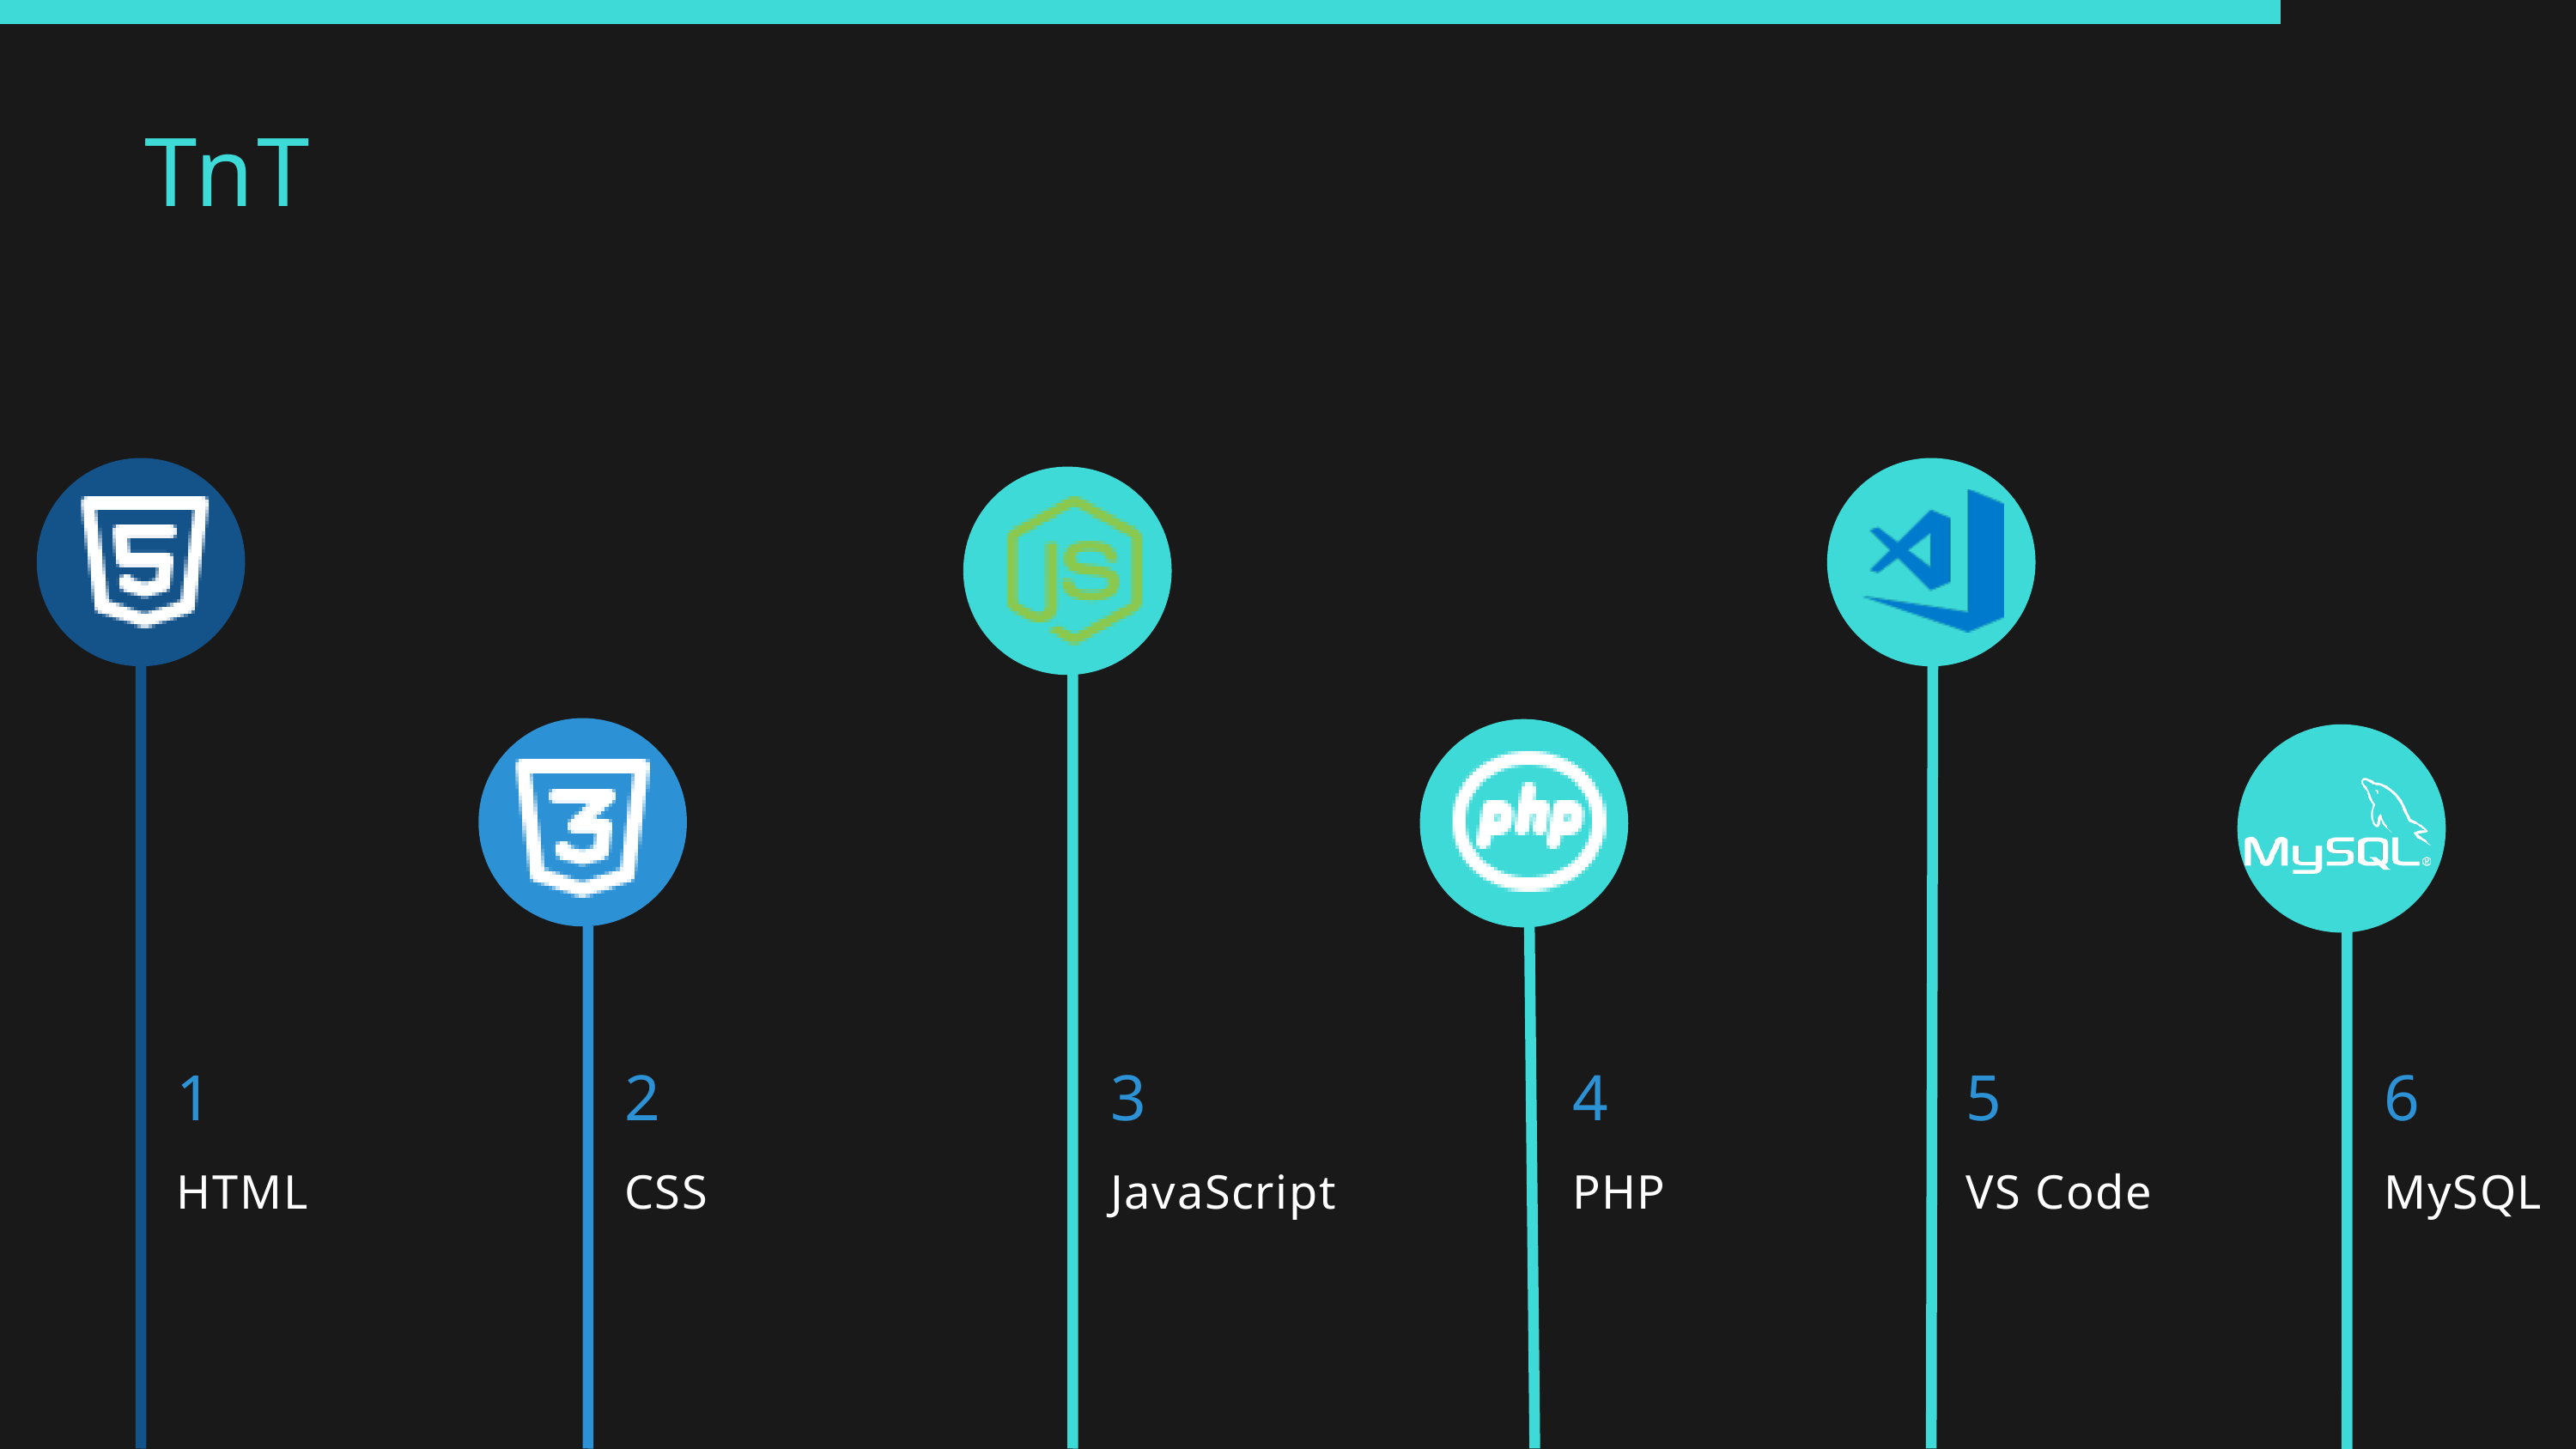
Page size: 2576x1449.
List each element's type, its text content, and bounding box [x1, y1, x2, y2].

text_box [1571, 1056, 1732, 1212]
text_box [1110, 1056, 1364, 1212]
text_box TnT [144, 101, 1870, 226]
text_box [36, 458, 246, 667]
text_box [478, 718, 688, 927]
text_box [2384, 1056, 2567, 1212]
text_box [1826, 458, 2036, 667]
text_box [1419, 718, 1629, 928]
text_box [2237, 724, 2446, 933]
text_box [176, 1056, 393, 1212]
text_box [1965, 1056, 2185, 1212]
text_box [0, 0, 2281, 25]
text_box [963, 466, 1172, 676]
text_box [623, 1056, 801, 1212]
